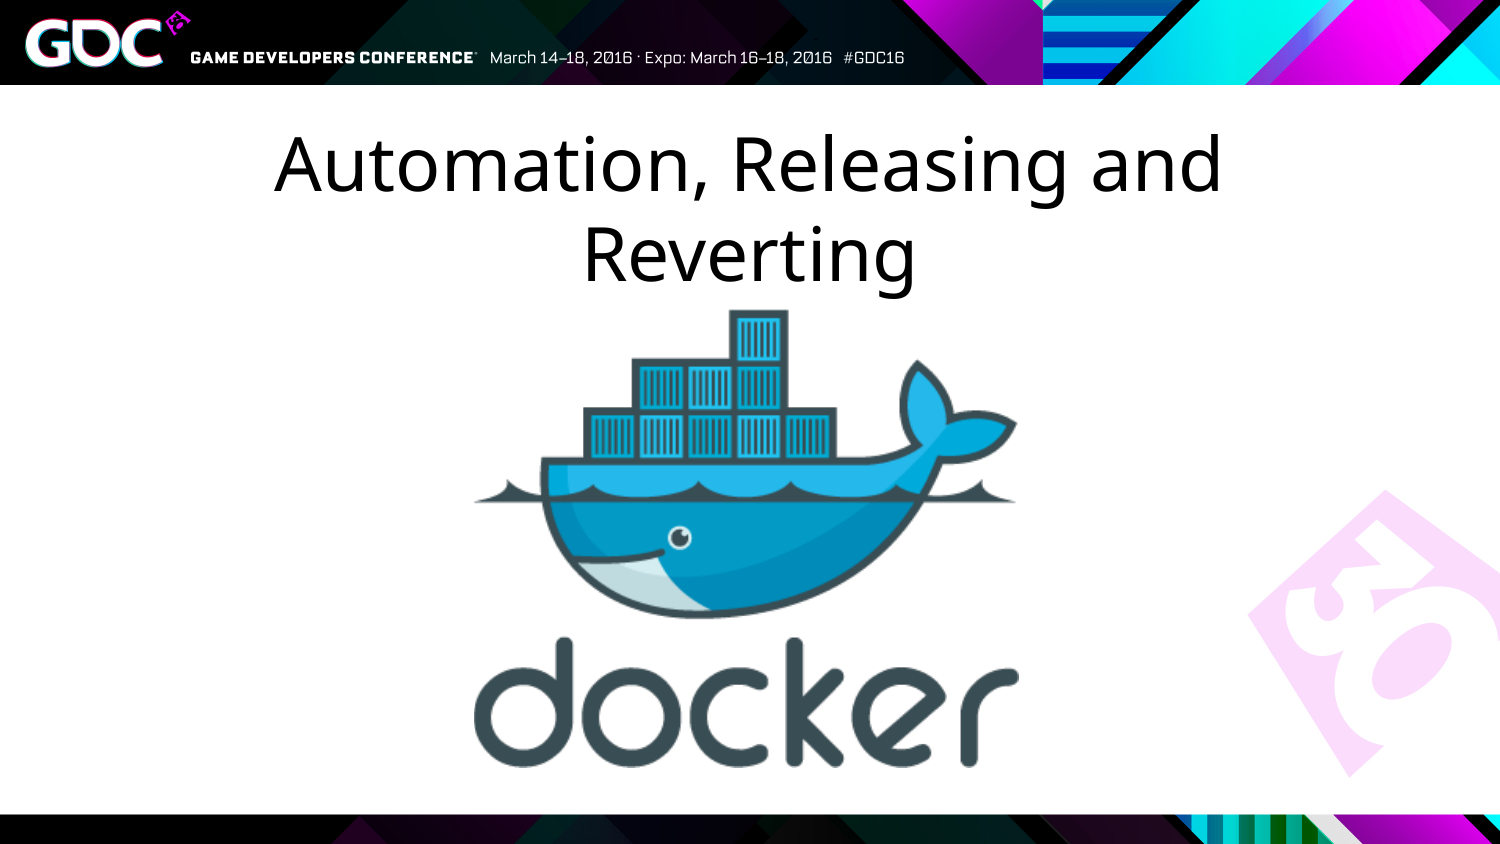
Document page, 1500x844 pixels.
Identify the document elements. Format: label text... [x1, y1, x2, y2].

picture [0, 0, 1500, 844]
title Automation, Releasing and Reverting [87, 109, 1413, 238]
